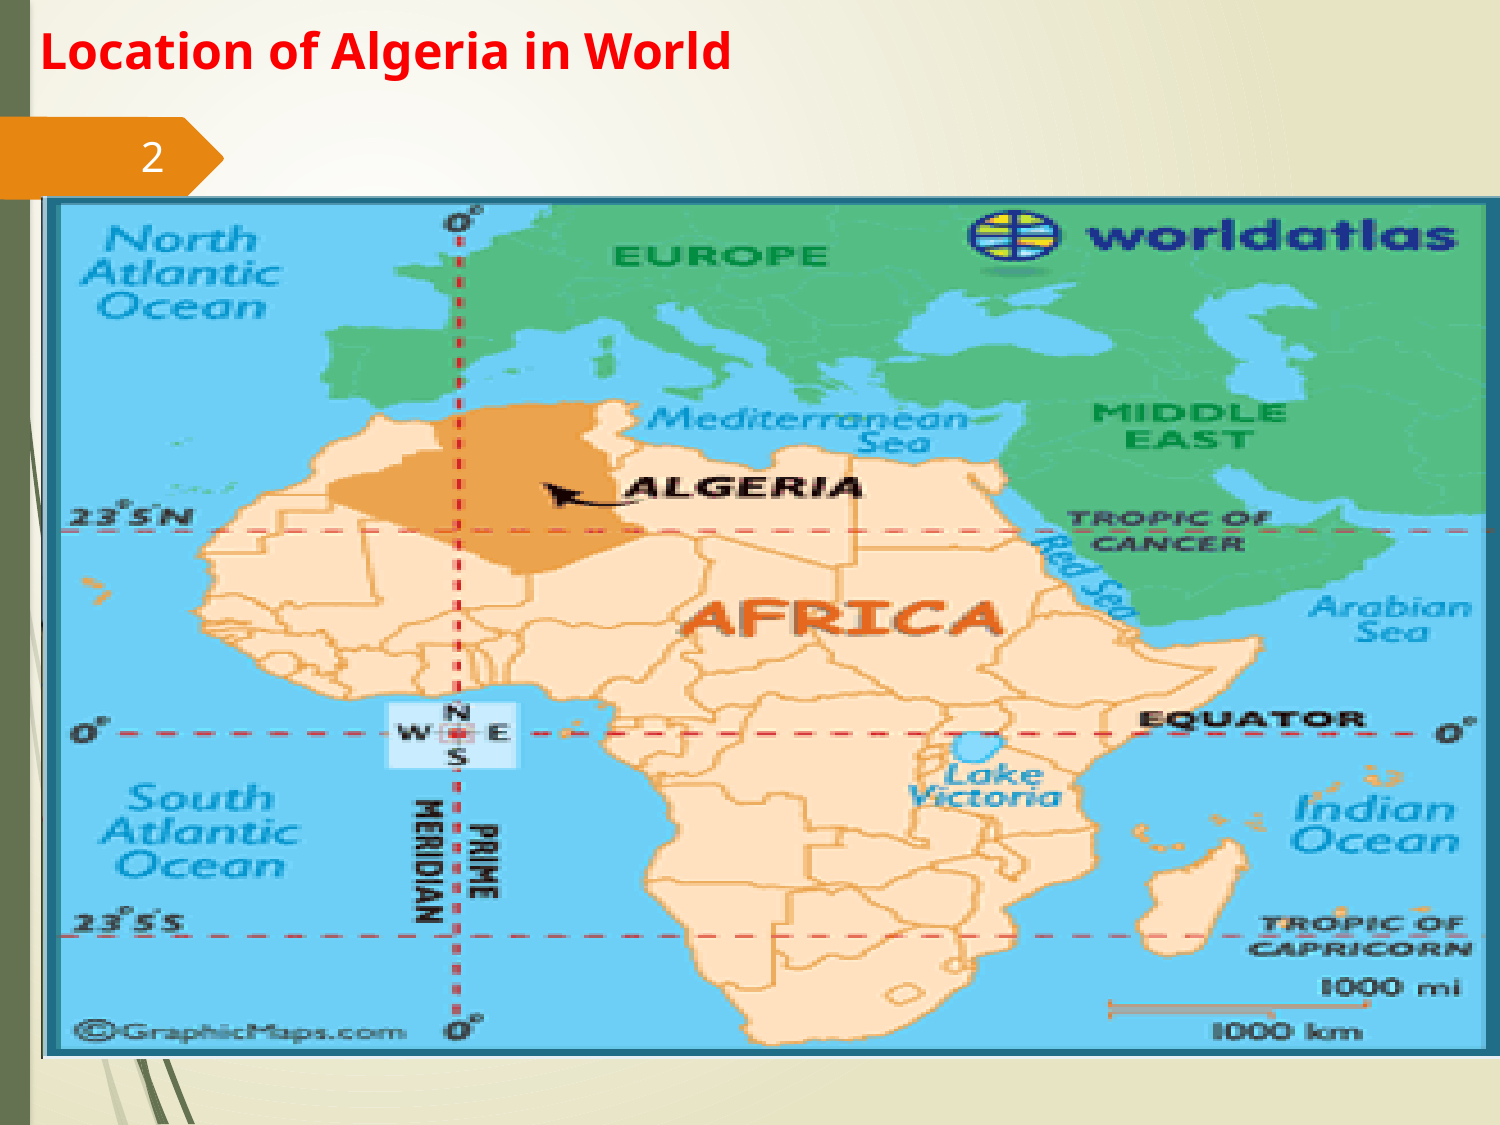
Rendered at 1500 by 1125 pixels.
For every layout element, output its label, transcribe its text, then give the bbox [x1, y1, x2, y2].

slide_number 2 [83, 129, 180, 190]
text_box Location of Algeria in World [24, 12, 1010, 88]
picture [41, 195, 1500, 1059]
